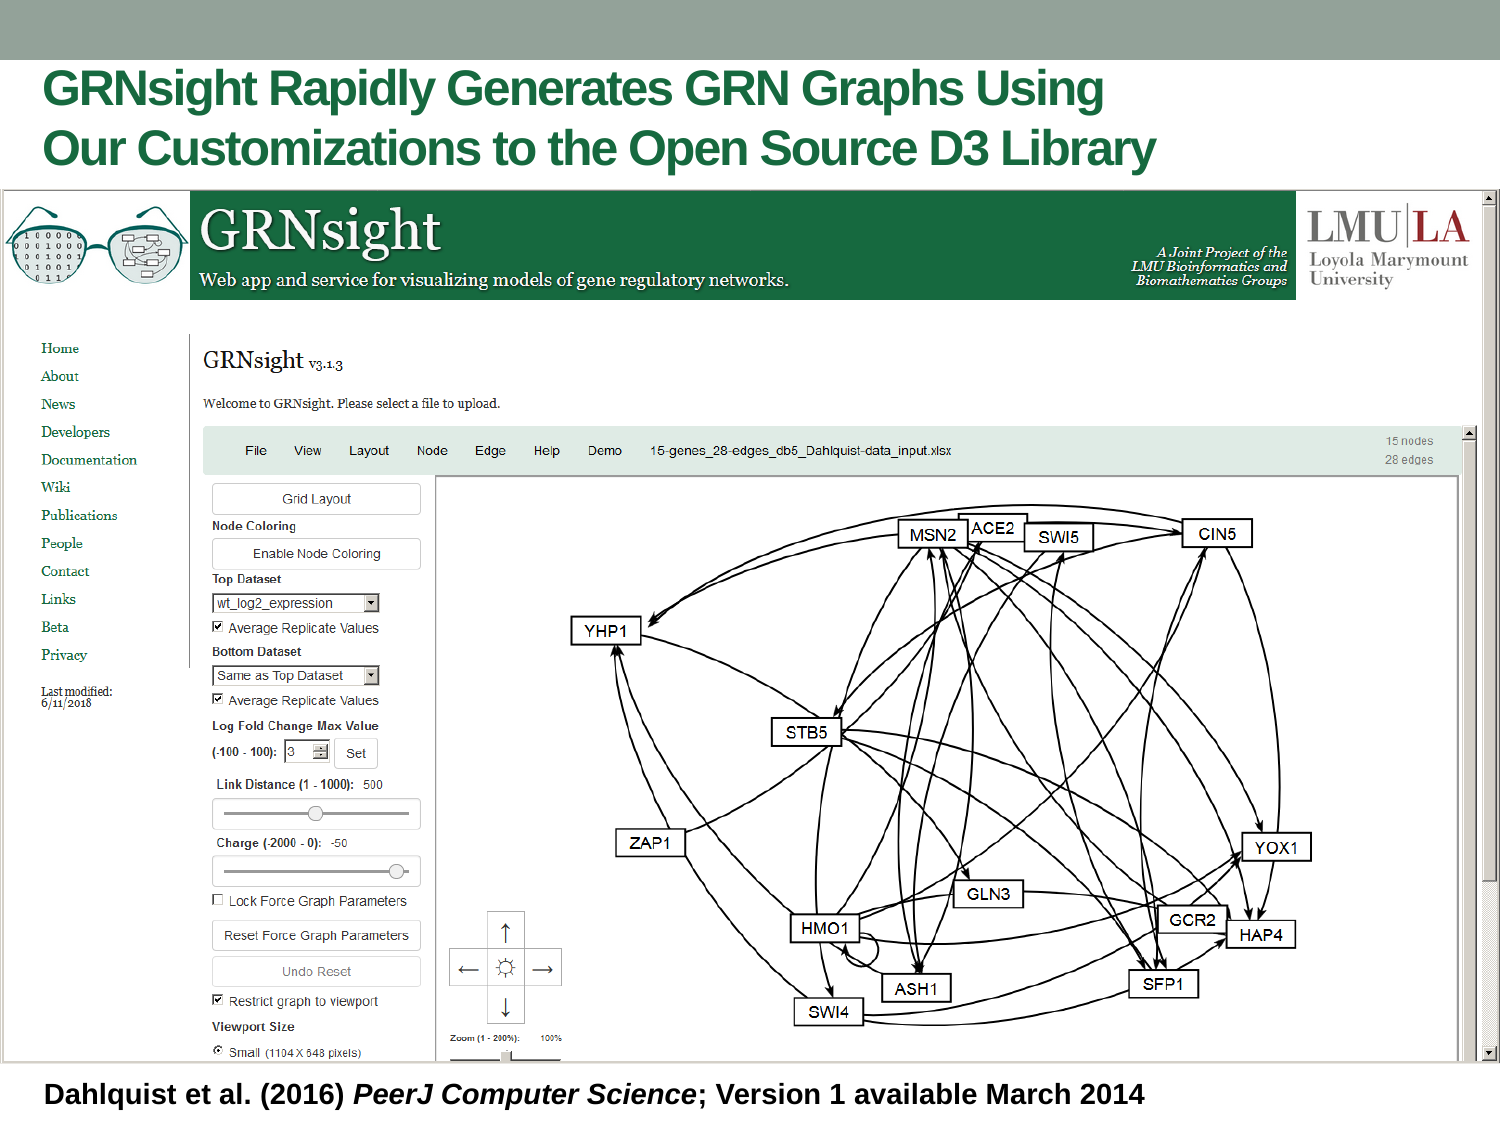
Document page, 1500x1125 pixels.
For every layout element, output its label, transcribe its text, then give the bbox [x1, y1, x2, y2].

text_box Dahlquist et al. (2016) PeerJ Computer Science; Version 1 available March 2014 [29, 1071, 1161, 1118]
text_box GRNsight Rapidly Generates GRN Graphs Using Our Customizations to the Open Source D3 Library [27, 47, 1435, 187]
picture [0, 189, 1500, 1064]
